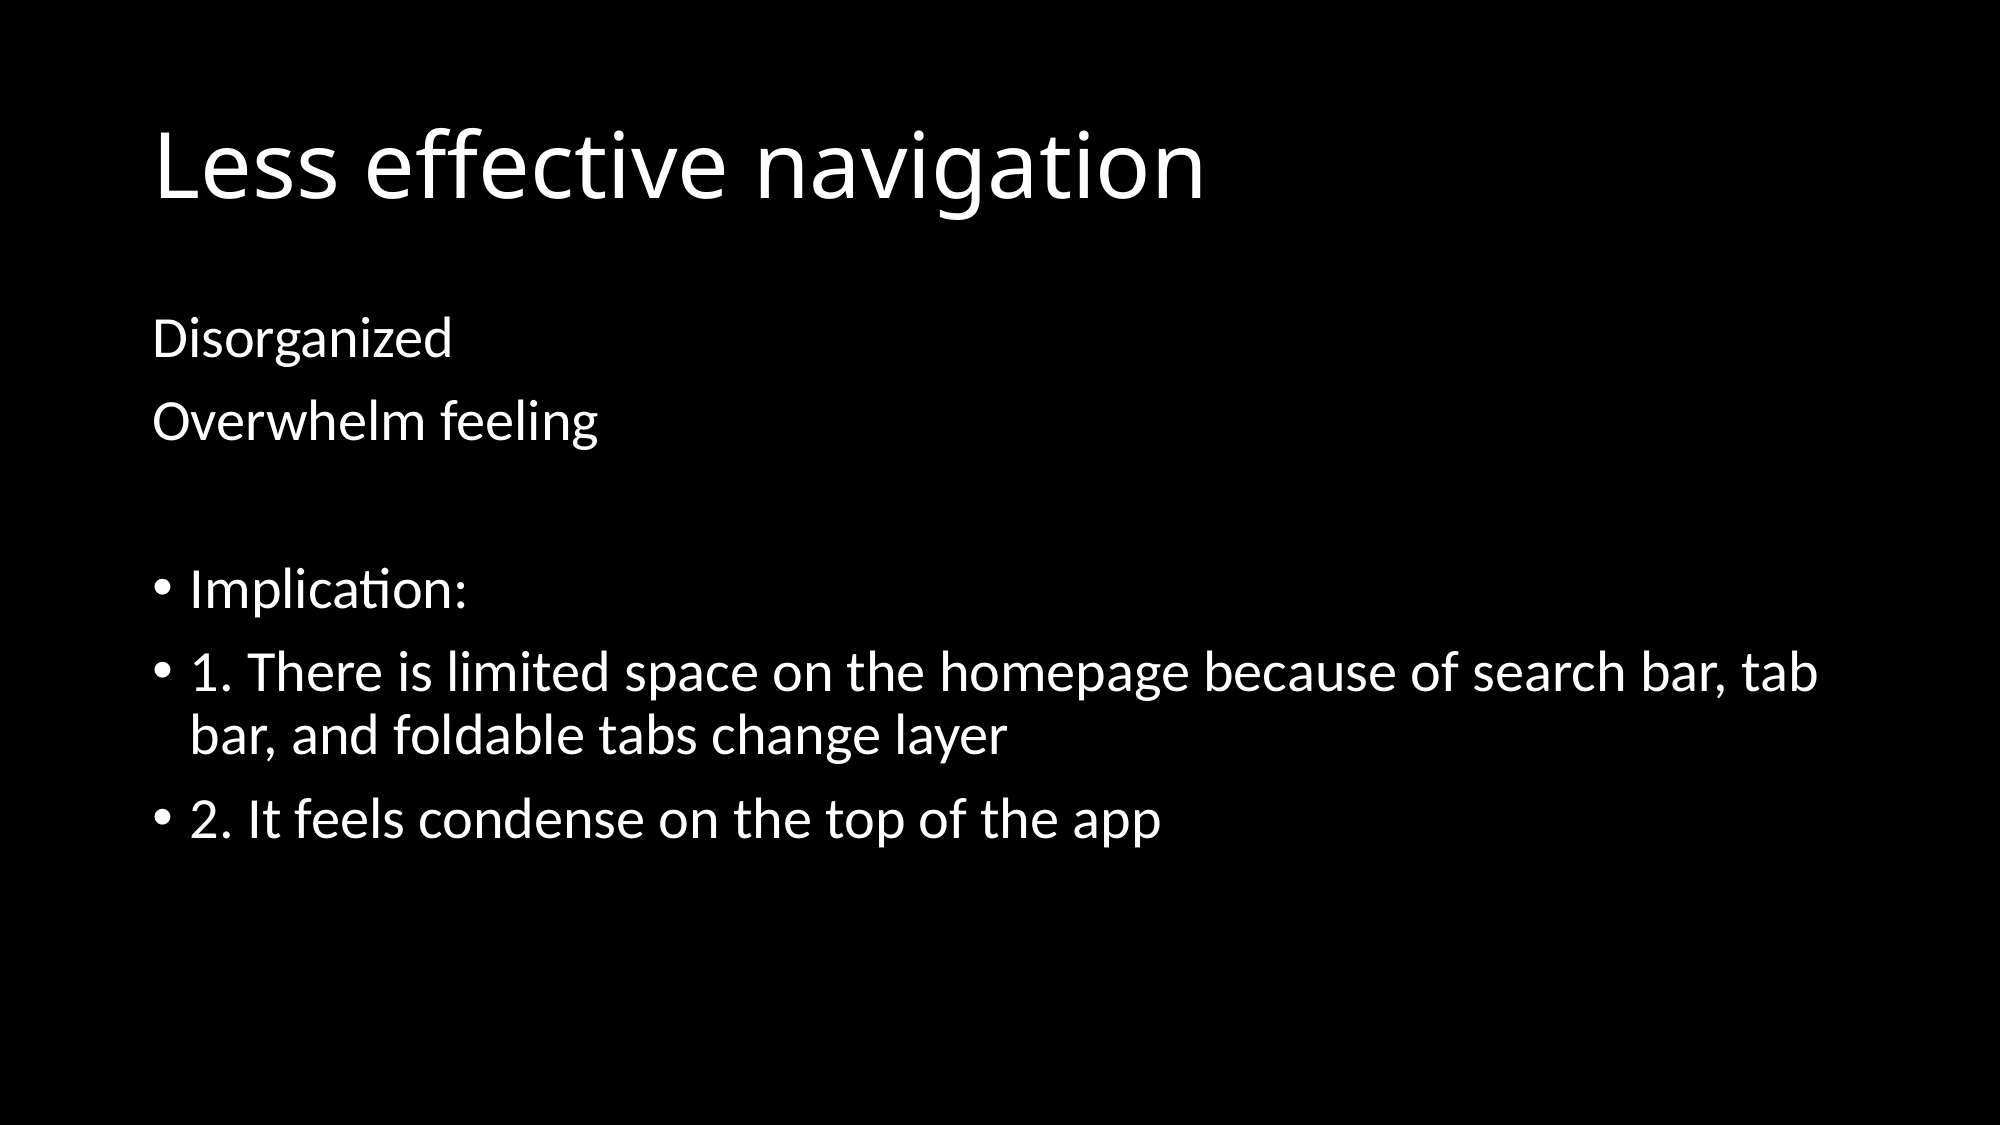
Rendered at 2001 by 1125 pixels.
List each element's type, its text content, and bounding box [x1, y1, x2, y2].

title Less effective navigation [137, 59, 1863, 278]
list Disorganized Overwhelm feeling Implication: 1. There is limited space on the homepage because of search bar, tab bar, and foldable tabs change layer 2. It feels condense on the top of the app [137, 299, 1863, 1014]
